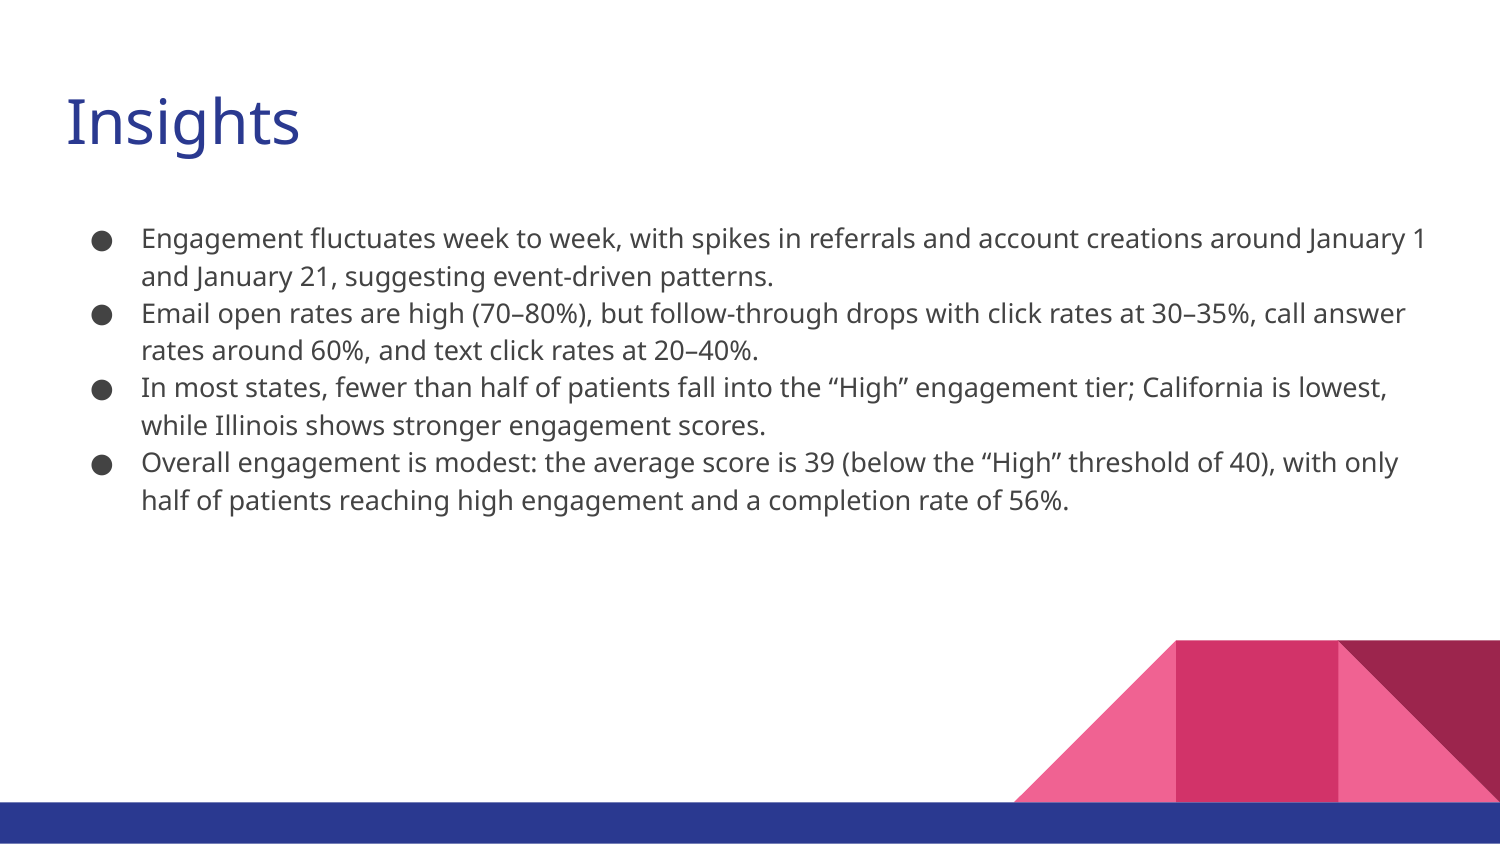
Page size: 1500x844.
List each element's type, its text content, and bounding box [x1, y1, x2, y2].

list Engagement fluctuates week to week, with spikes in referrals and account creations around January 1 and January 21, suggesting event-driven patterns. Email open rates are high (70–80%), but follow-through drops with click rates at 30–35%, call answer rates around 60%, and text click rates at 20–40%. In most states, fewer than half of patients fall into the “High” engagement tier; California is lowest, while Illinois shows stronger engagement scores. Overall engagement is modest: the average score is 39 (below the “High” threshold of 40), with only half of patients reaching high engagement and a completion rate of 56%. [51, 201, 1449, 750]
title Insights [51, 67, 1449, 167]
